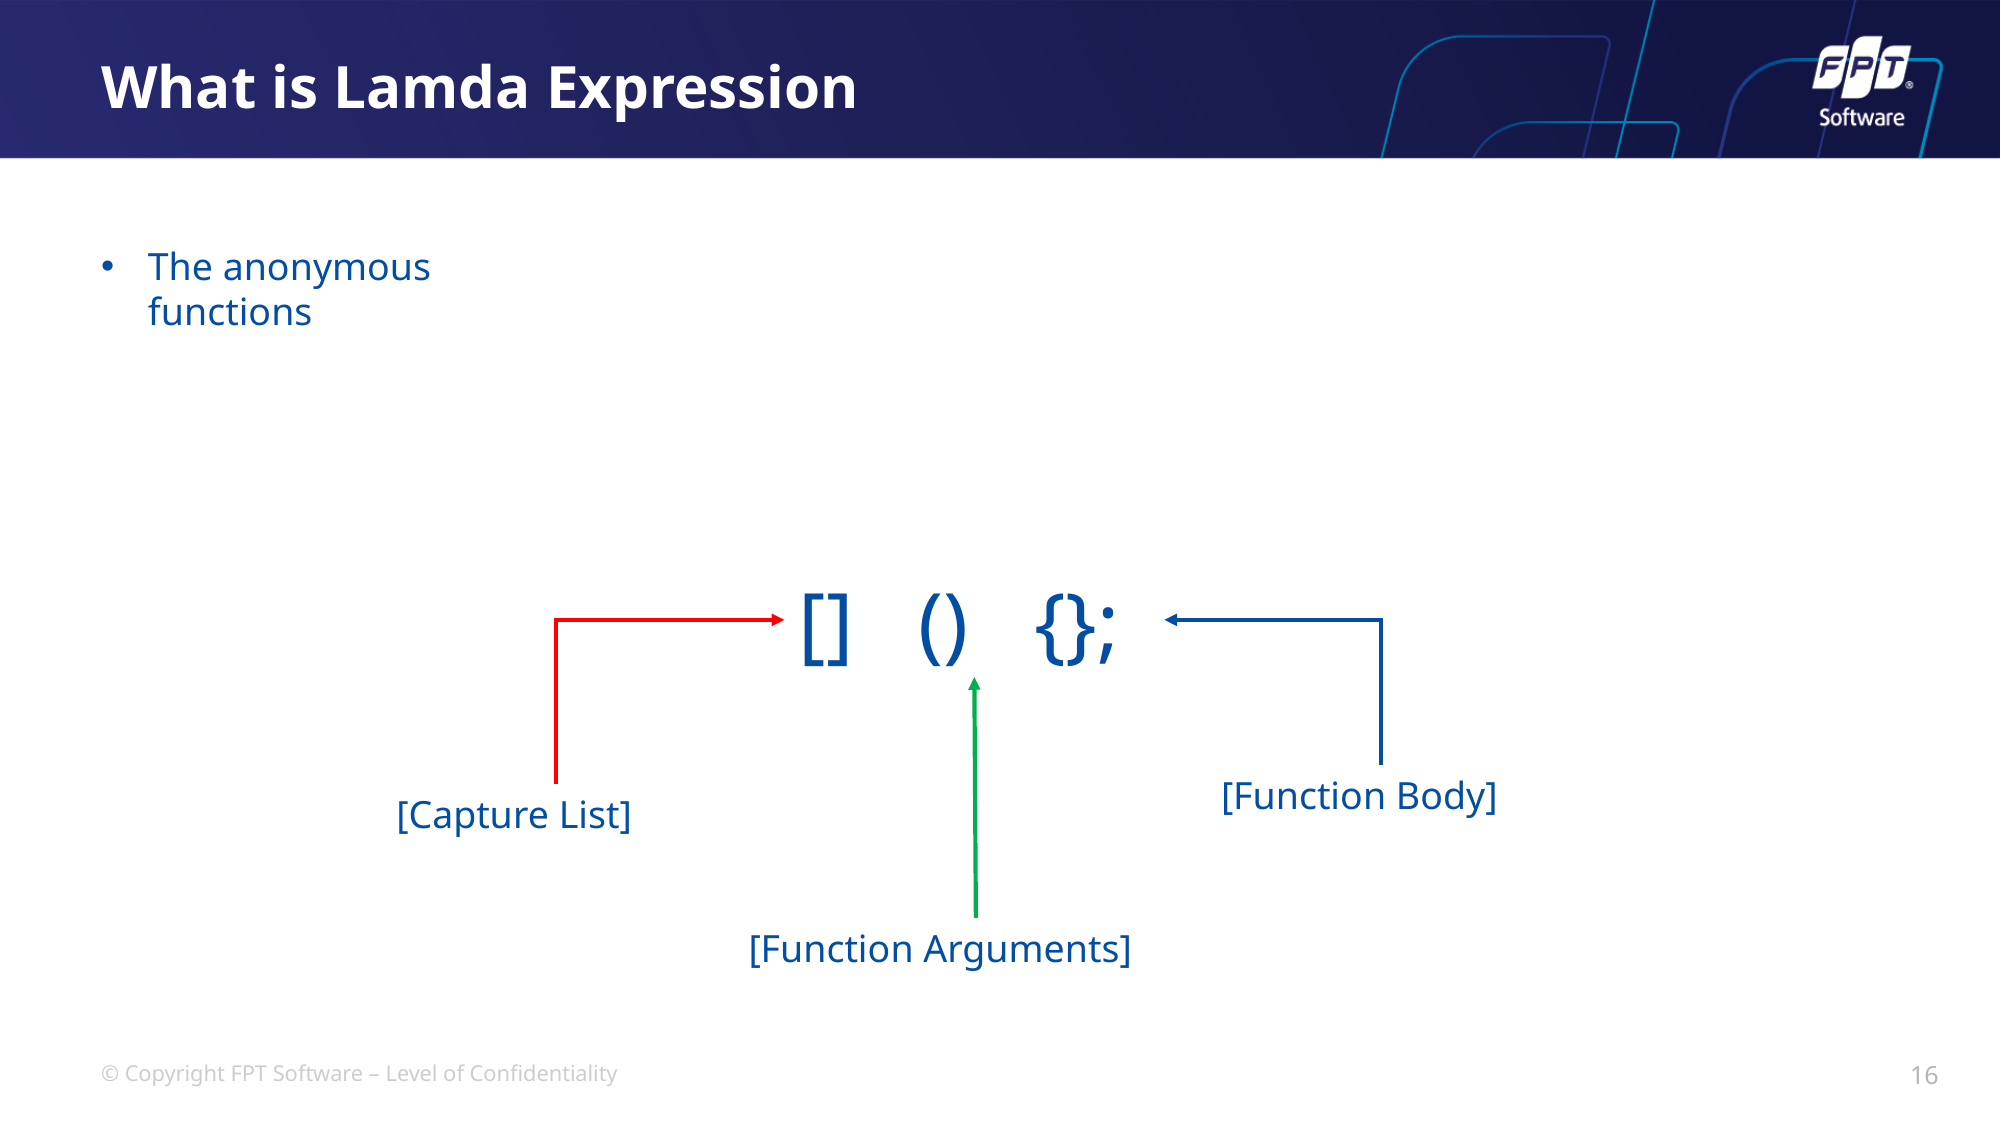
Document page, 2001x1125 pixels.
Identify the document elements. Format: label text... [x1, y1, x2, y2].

title What is Lamda Expression [86, 31, 1812, 148]
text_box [381, 562, 1556, 979]
text_box The anonymous functions [86, 235, 603, 340]
slide_number 16 [1855, 1052, 1954, 1094]
picture [0, 0, 1672, 159]
picture [1649, 0, 2000, 159]
